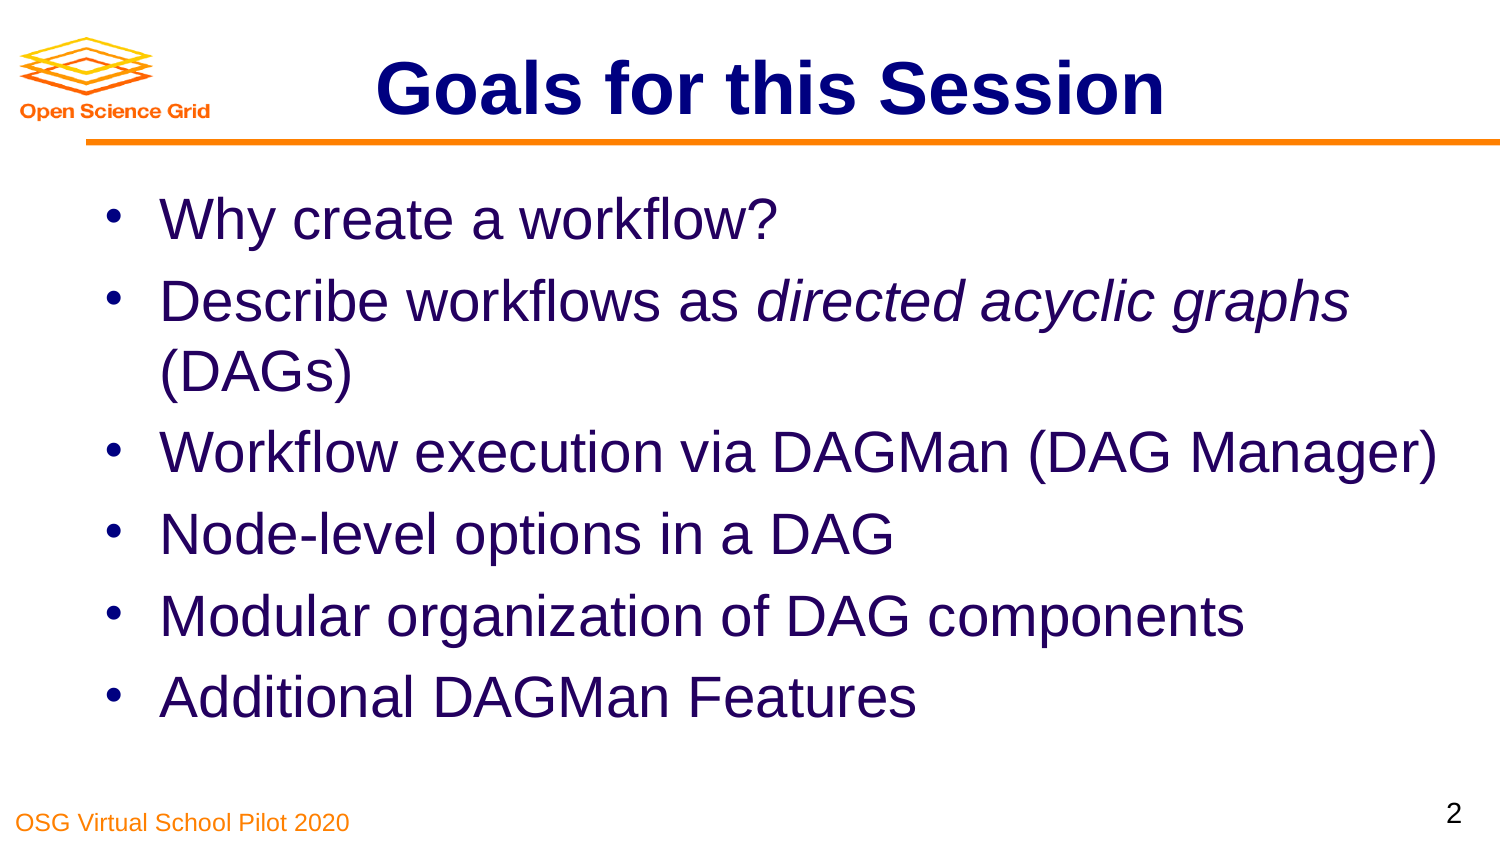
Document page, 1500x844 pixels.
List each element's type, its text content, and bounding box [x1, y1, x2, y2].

picture [0, 20, 201, 134]
title Goals for this Session [201, 14, 1342, 155]
slide_number 2 [1431, 787, 1500, 844]
list Why create a workflow? Describe workflows as directed acyclic graphs (DAGs) Workflow execution via DAGMan (DAG Manager) Node-level options in a DAG Modular organization of DAG components Additional DAGMan Features [88, 173, 1459, 751]
